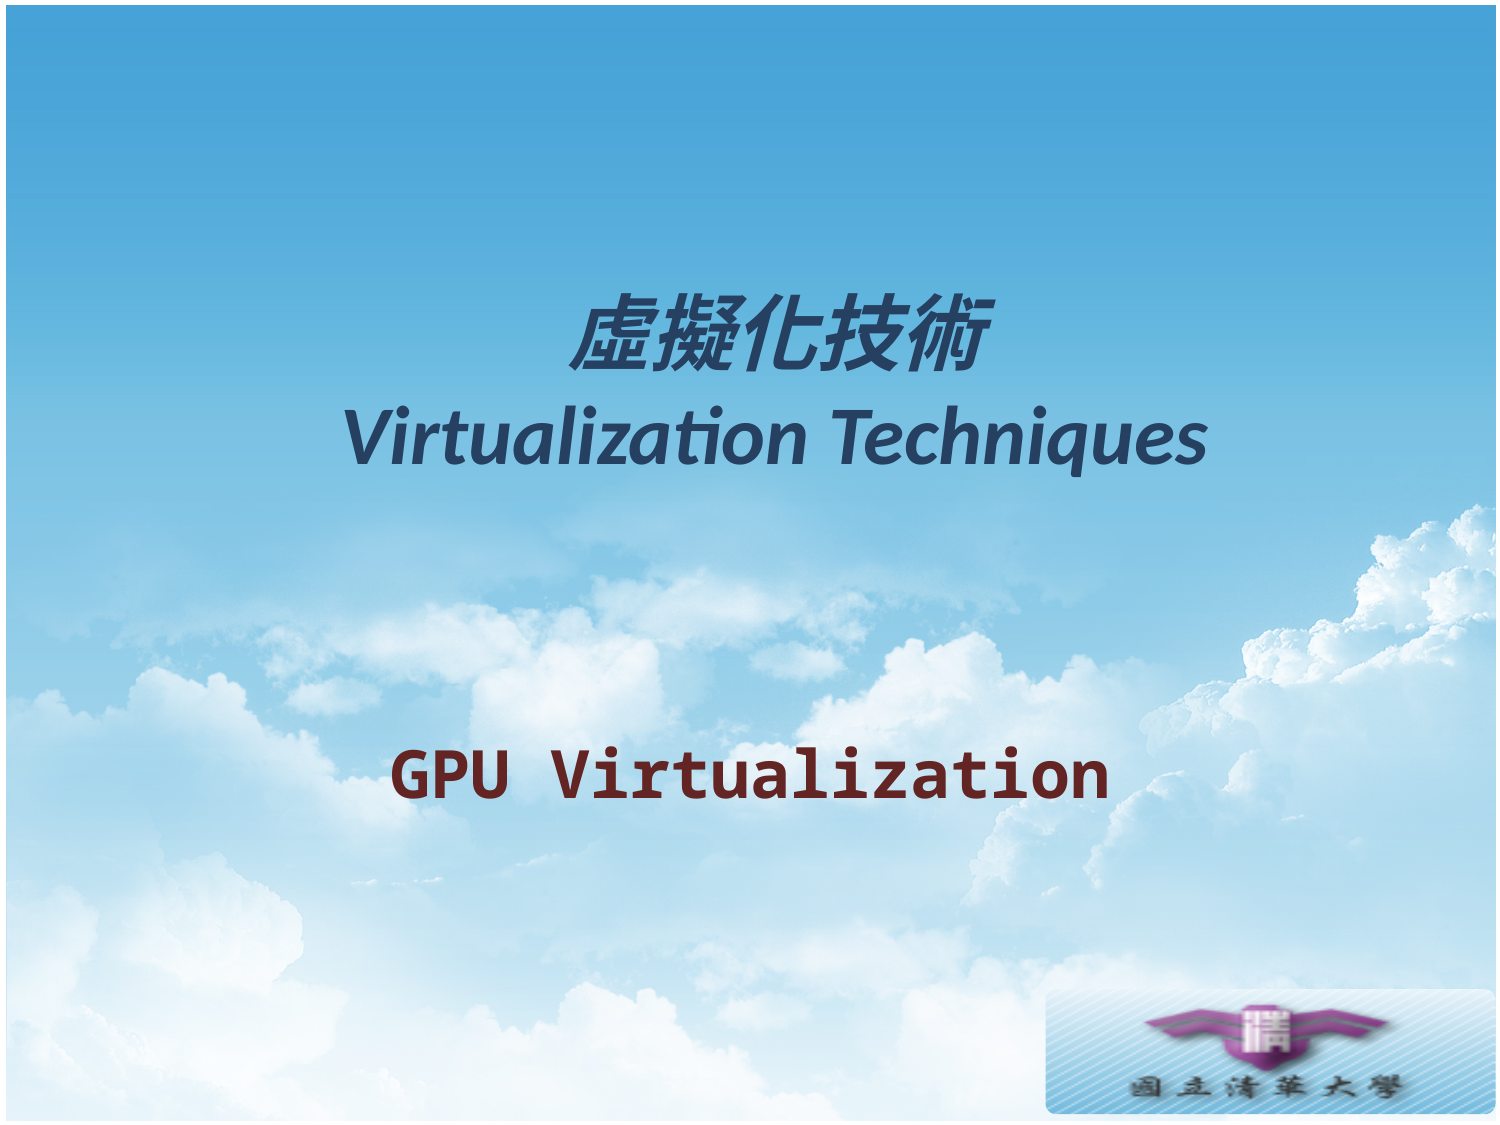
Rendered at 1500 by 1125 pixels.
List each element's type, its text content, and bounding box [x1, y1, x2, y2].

title 虛擬化技術 Virtualization Techniques [137, 224, 1413, 538]
subtitle GPU Virtualization [225, 525, 1275, 913]
picture [0, 0, 1500, 1125]
